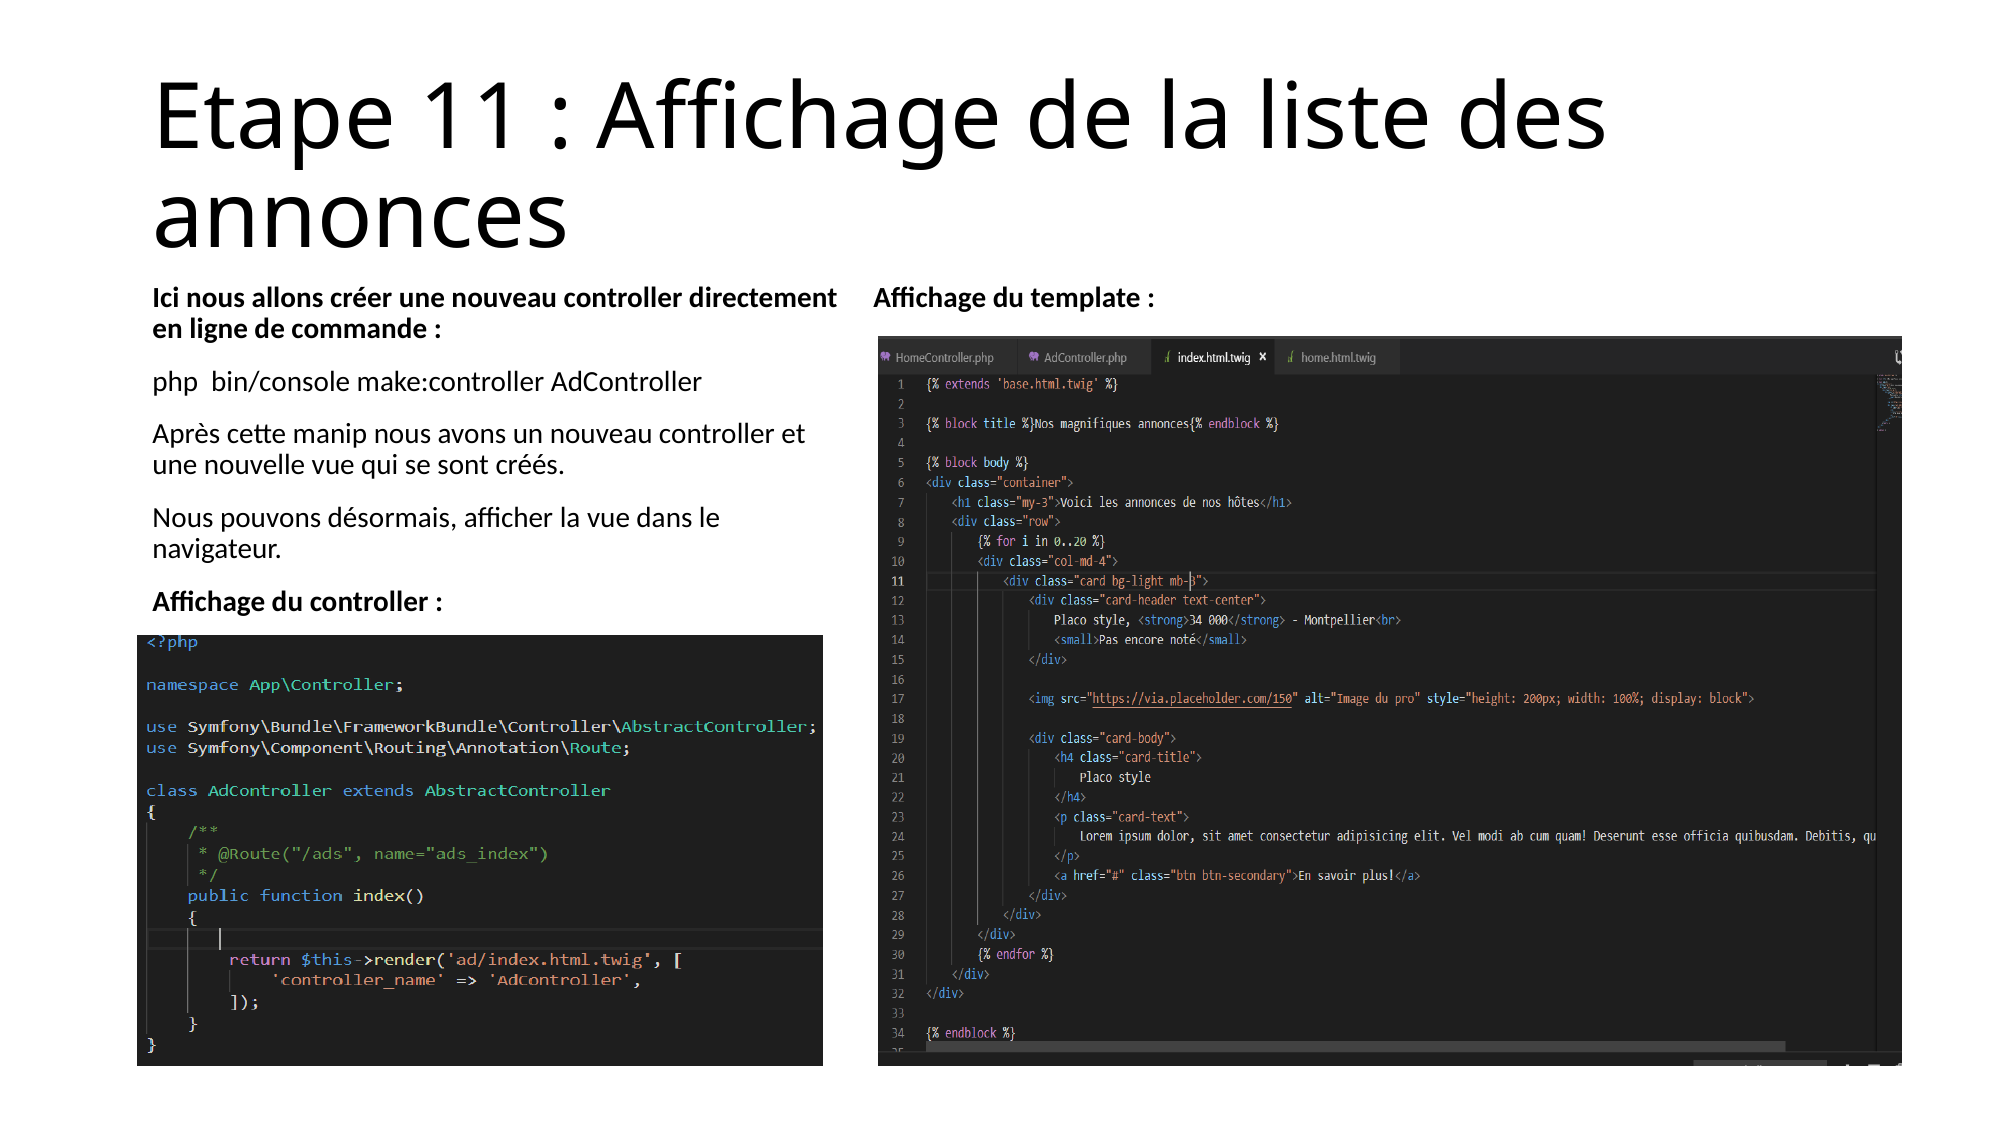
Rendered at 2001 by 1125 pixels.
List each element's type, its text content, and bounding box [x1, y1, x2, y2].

list Ici nous allons créer une nouveau controller directement en ligne de commande : php bin/console make:controller AdController Après cette manip nous avons un nouveau controller et une nouvelle vue qui se sont créés. Nous pouvons désormais, afficher la vue dans le navigateur. Affichage du controller : [137, 274, 858, 989]
title Etape 11 : Affichage de la liste des annonces [137, 59, 1863, 278]
picture [137, 635, 823, 1066]
picture [878, 336, 1902, 1066]
text_box Affichage du template : [858, 274, 1579, 989]
